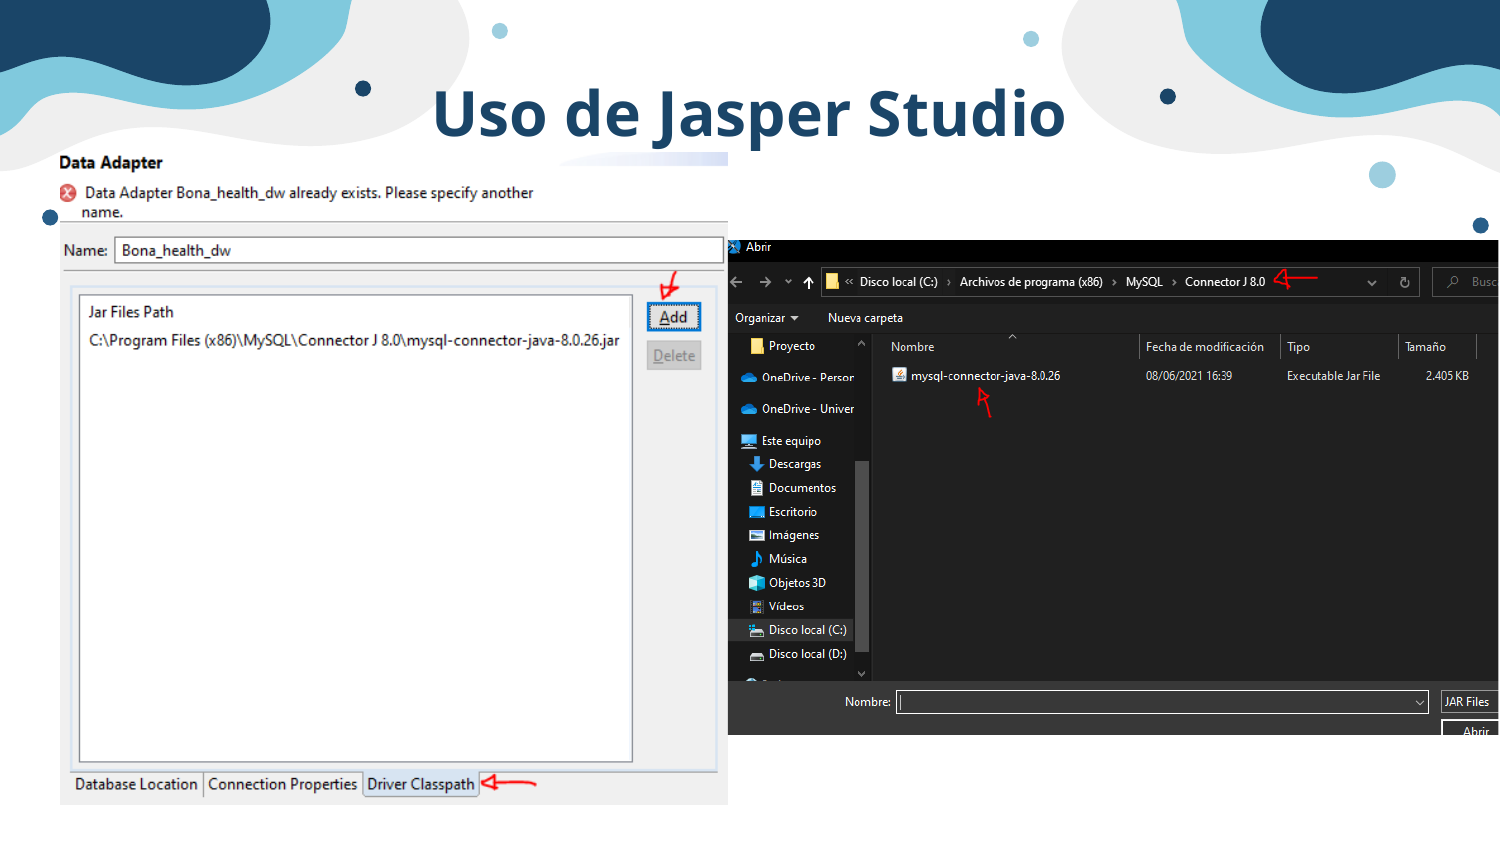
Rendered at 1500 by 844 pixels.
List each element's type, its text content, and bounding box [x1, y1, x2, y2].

title Uso de Jasper Studio [237, 58, 1263, 153]
picture [60, 152, 1499, 805]
